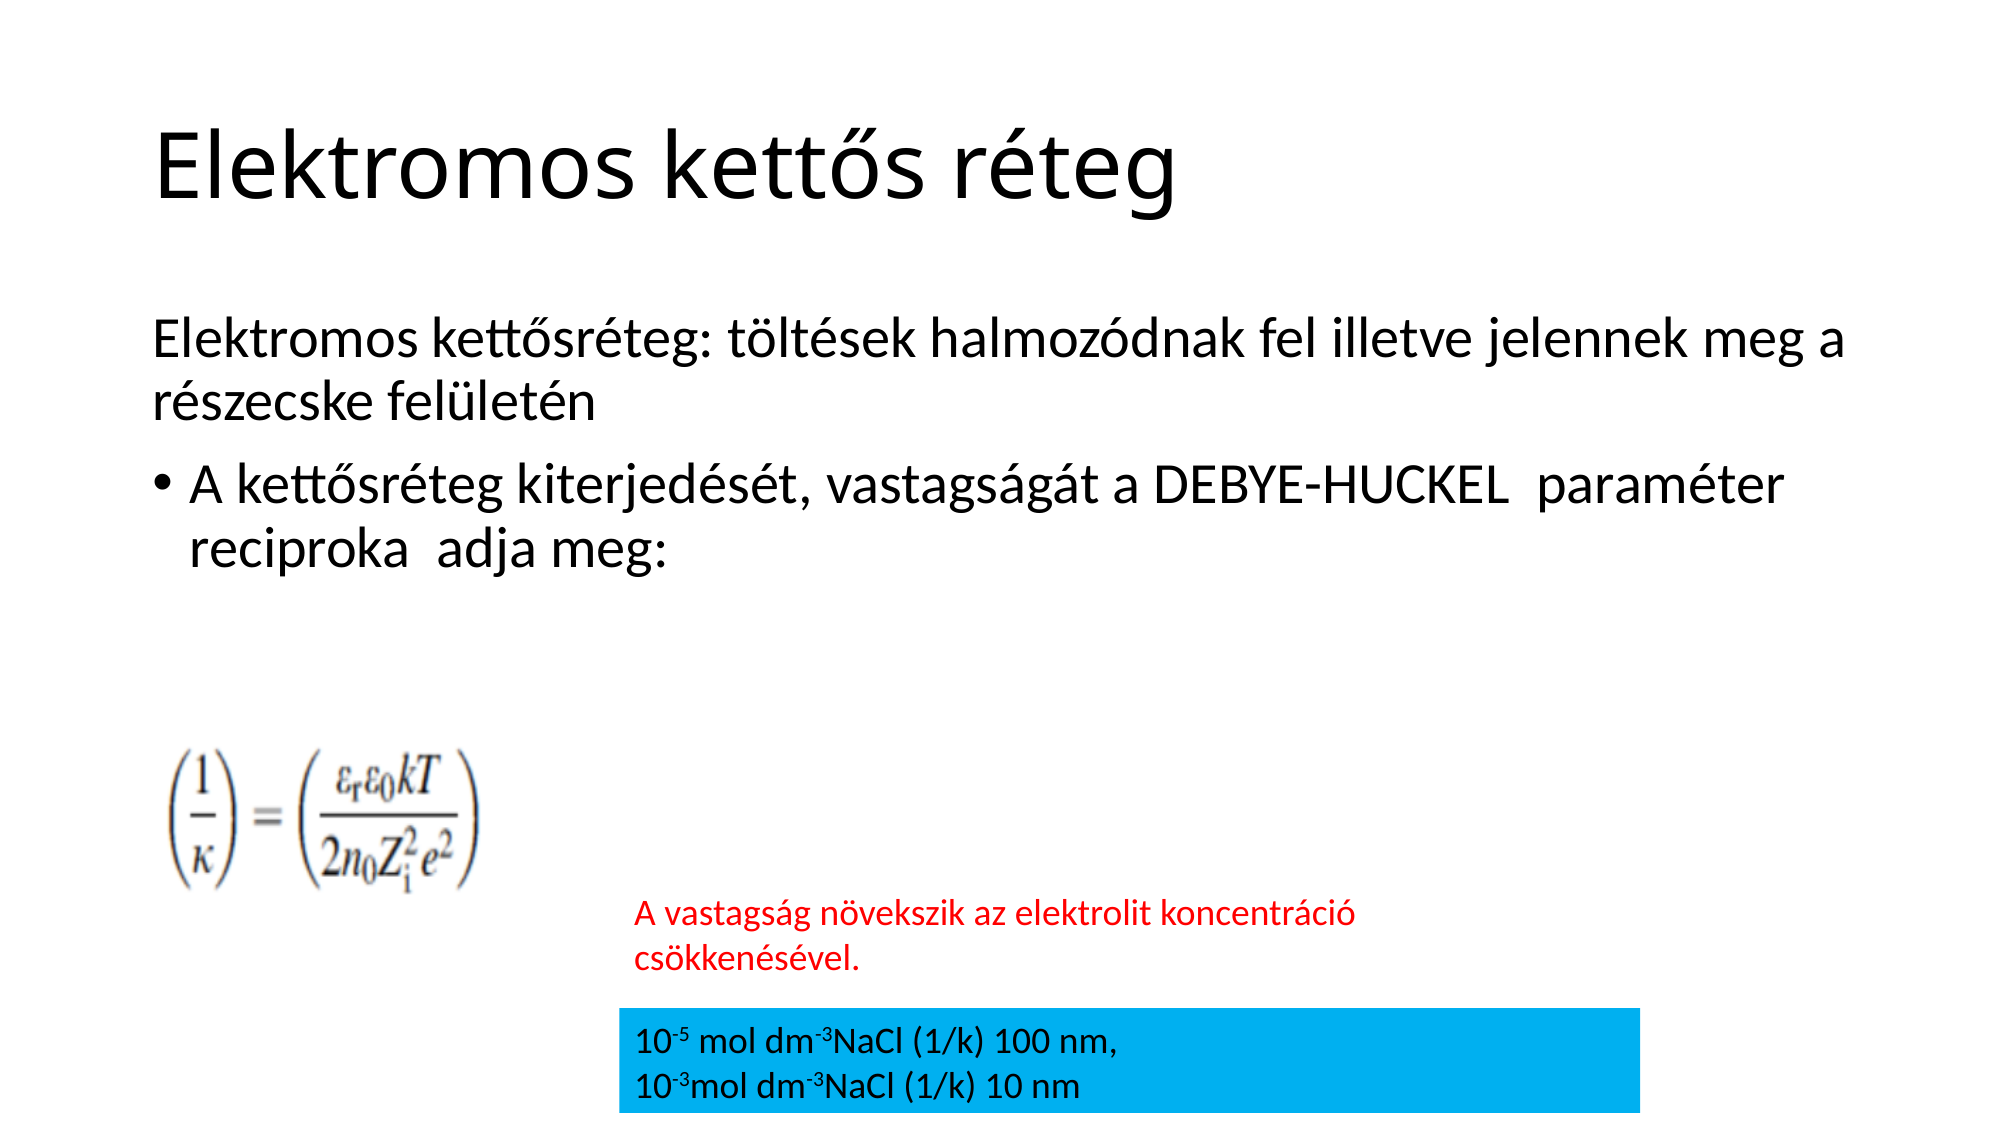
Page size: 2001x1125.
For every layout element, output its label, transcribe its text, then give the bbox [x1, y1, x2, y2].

text_box 10-5 mol dm-3NaCl (1/k) 100 nm, 10-3mol dm-3NaCl (1/k) 10 nm [619, 1008, 1641, 1113]
list Elektromos kettősréteg: töltések halmozódnak fel illetve jelennek meg a részecske felületén A kettősréteg kiterjedését, vastagságát a DEBYE-HUCKEL paraméter reciproka adja meg: [137, 299, 1863, 1014]
title Elektromos kettős réteg [137, 59, 1863, 278]
text_box A vastagság növekszik az elektrolit koncentráció csökkenésével. [619, 880, 1578, 986]
picture [141, 730, 509, 920]
